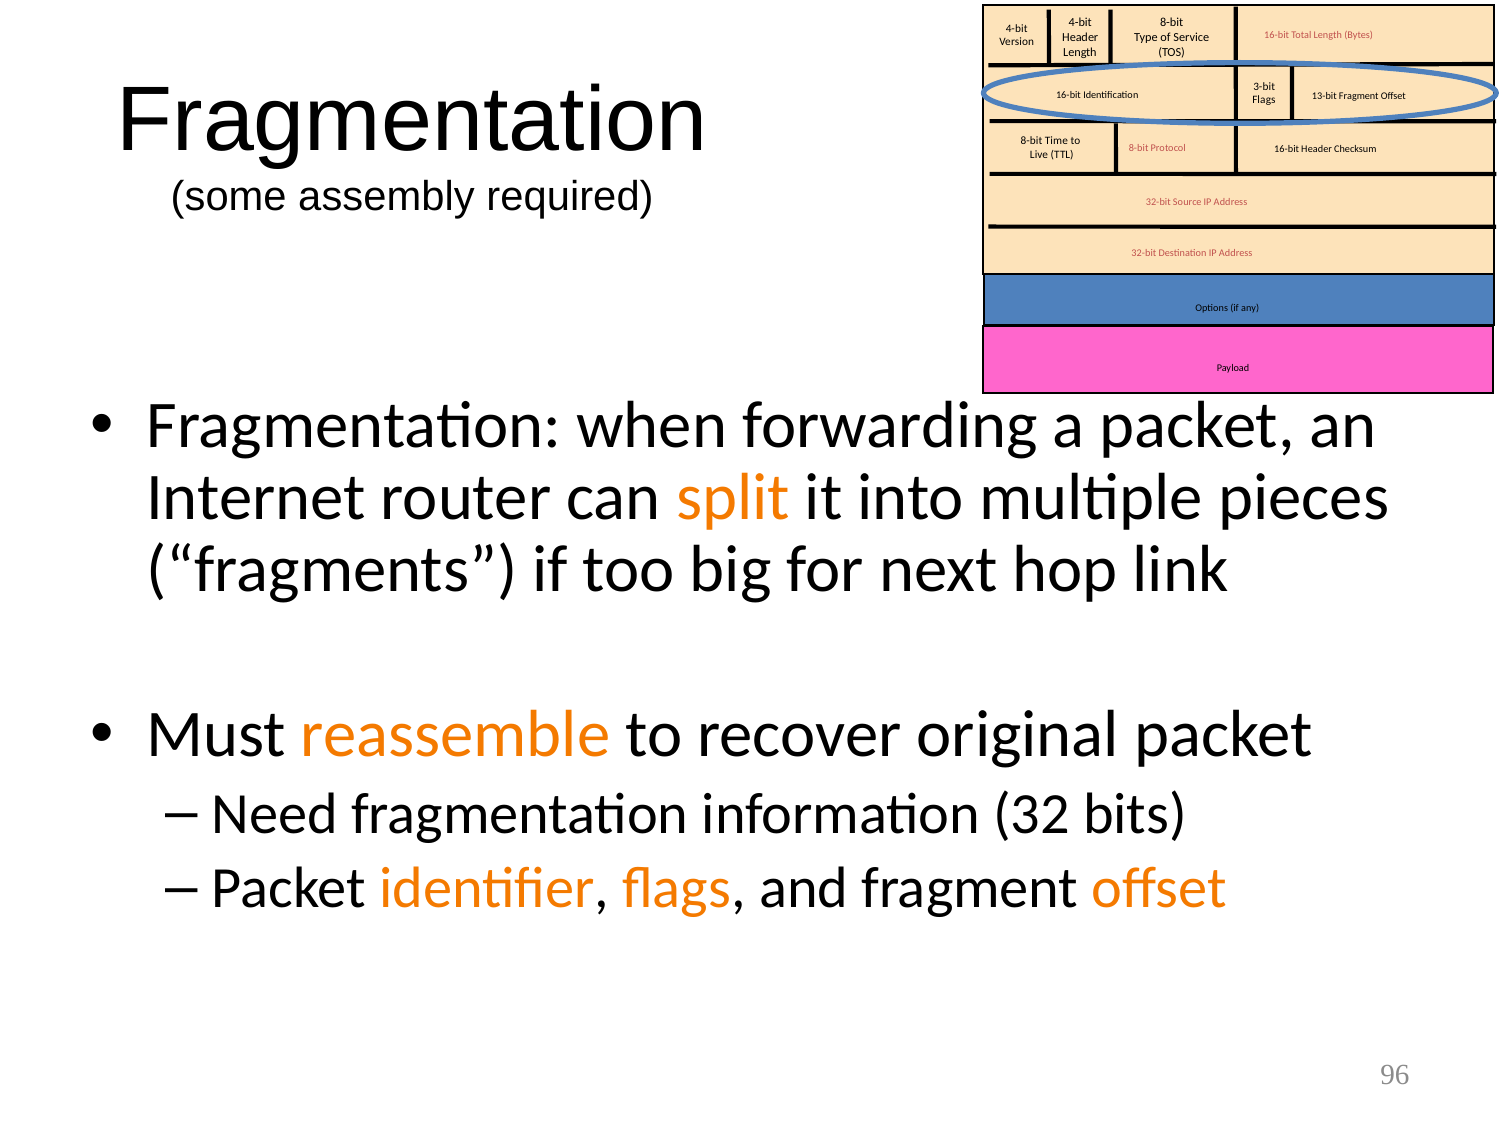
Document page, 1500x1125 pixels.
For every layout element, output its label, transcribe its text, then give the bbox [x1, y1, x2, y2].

list Fragmentation: when forwarding a packet, an Internet router can split it into multiple pieces (“fragments”) if too big for next hop link Must reassemble to recover original packet Need fragmentation information (32 bits) Packet identifier, flags, and fragment offset [75, 382, 1425, 1125]
title Fragmentation (some assembly required) [75, 45, 750, 233]
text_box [980, 4, 1497, 394]
